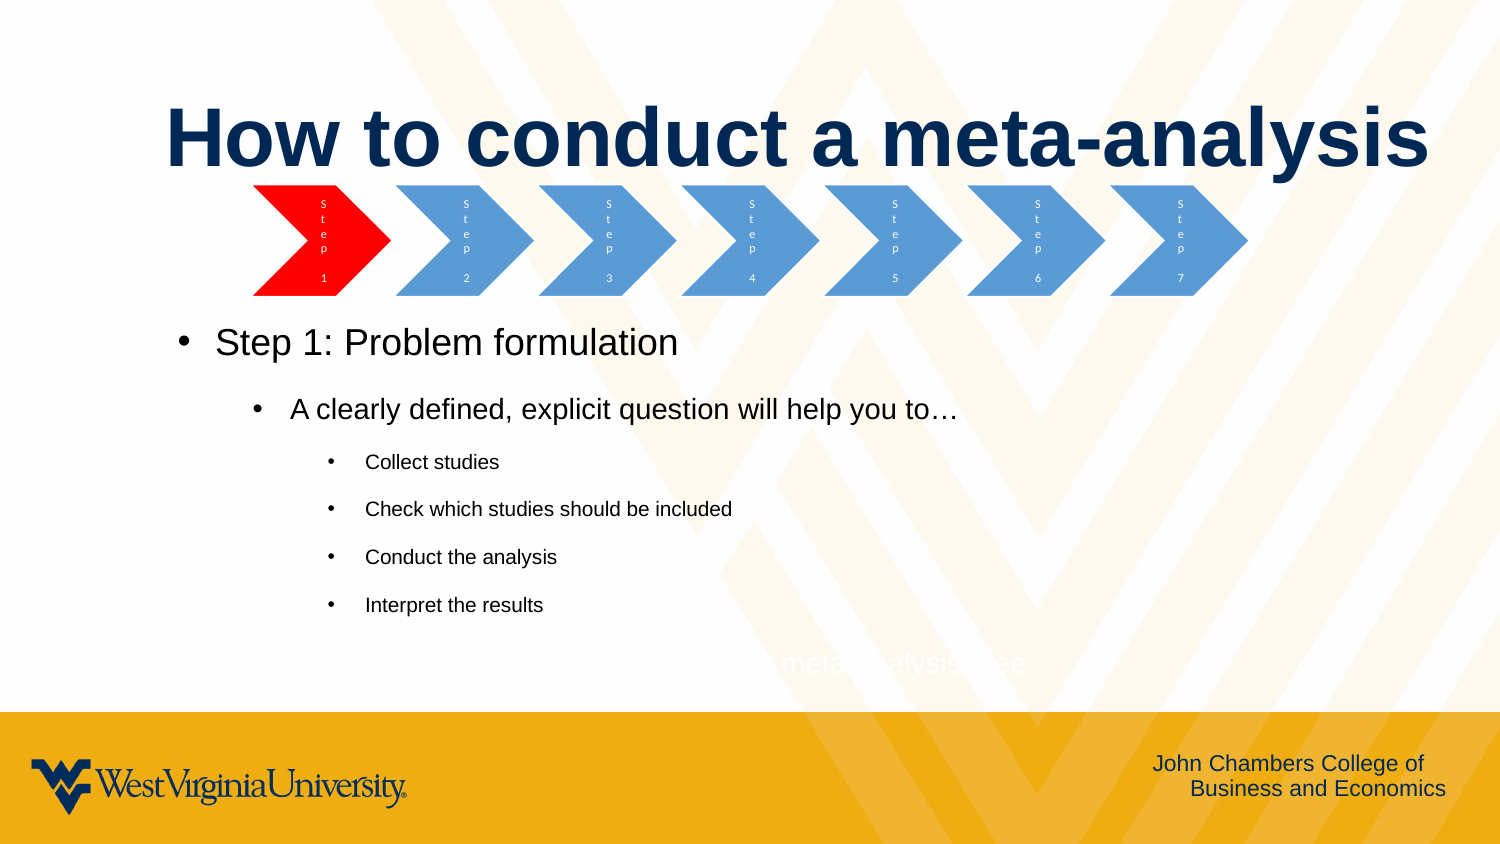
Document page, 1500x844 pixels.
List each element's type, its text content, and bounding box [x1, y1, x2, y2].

text_box Step 1: Problem formulation A clearly defined, explicit question will help you to… Collect studies Check which studies should be included Conduct the analysis Interpret the results Advice: Consider pre-registering your meta-analysis (see [162, 221, 1438, 697]
text_box John Chambers College of Business and Economics [1137, 709, 1500, 844]
text_box How to conduct a meta-analysis [149, 68, 1500, 210]
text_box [249, 184, 1250, 297]
picture [0, 0, 1500, 844]
